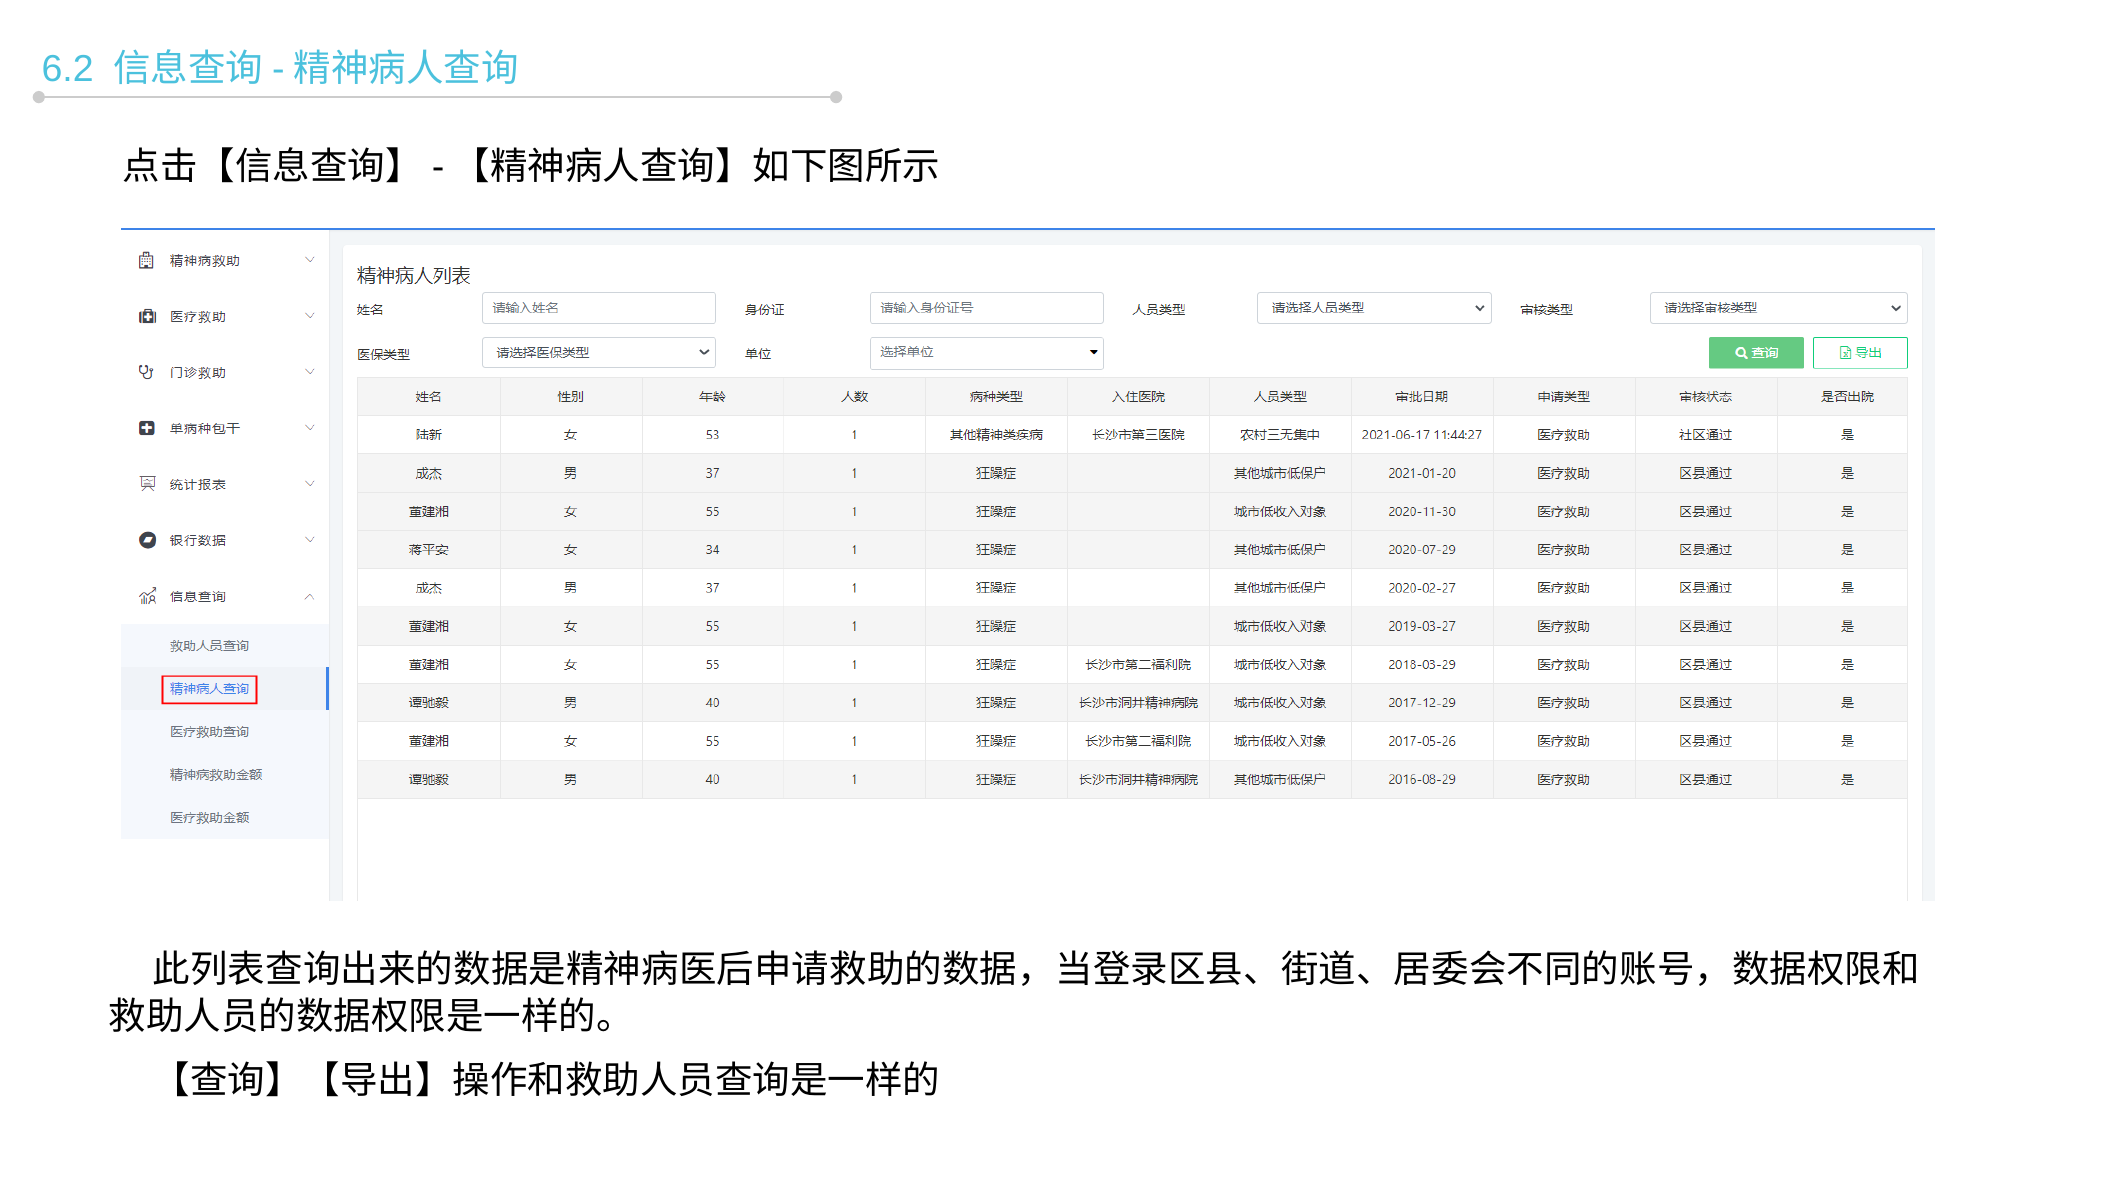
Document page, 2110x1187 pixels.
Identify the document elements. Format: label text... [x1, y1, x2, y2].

text_box 6.2 信息查询-精神病人查询 [26, 36, 1082, 97]
text_box 此列表查询出来的数据是精神病医后申请救助的数据，当登录区县、街道、居委会不同的账号，数据权限和救助人员的数据权限是一样的。 【查询】【导出】操作和救助人员查询是一样的 [56, 935, 1935, 1109]
picture [121, 228, 1935, 901]
text_box 点击【信息查询】-【精神病人查询】如下图所示 [26, 132, 1717, 195]
